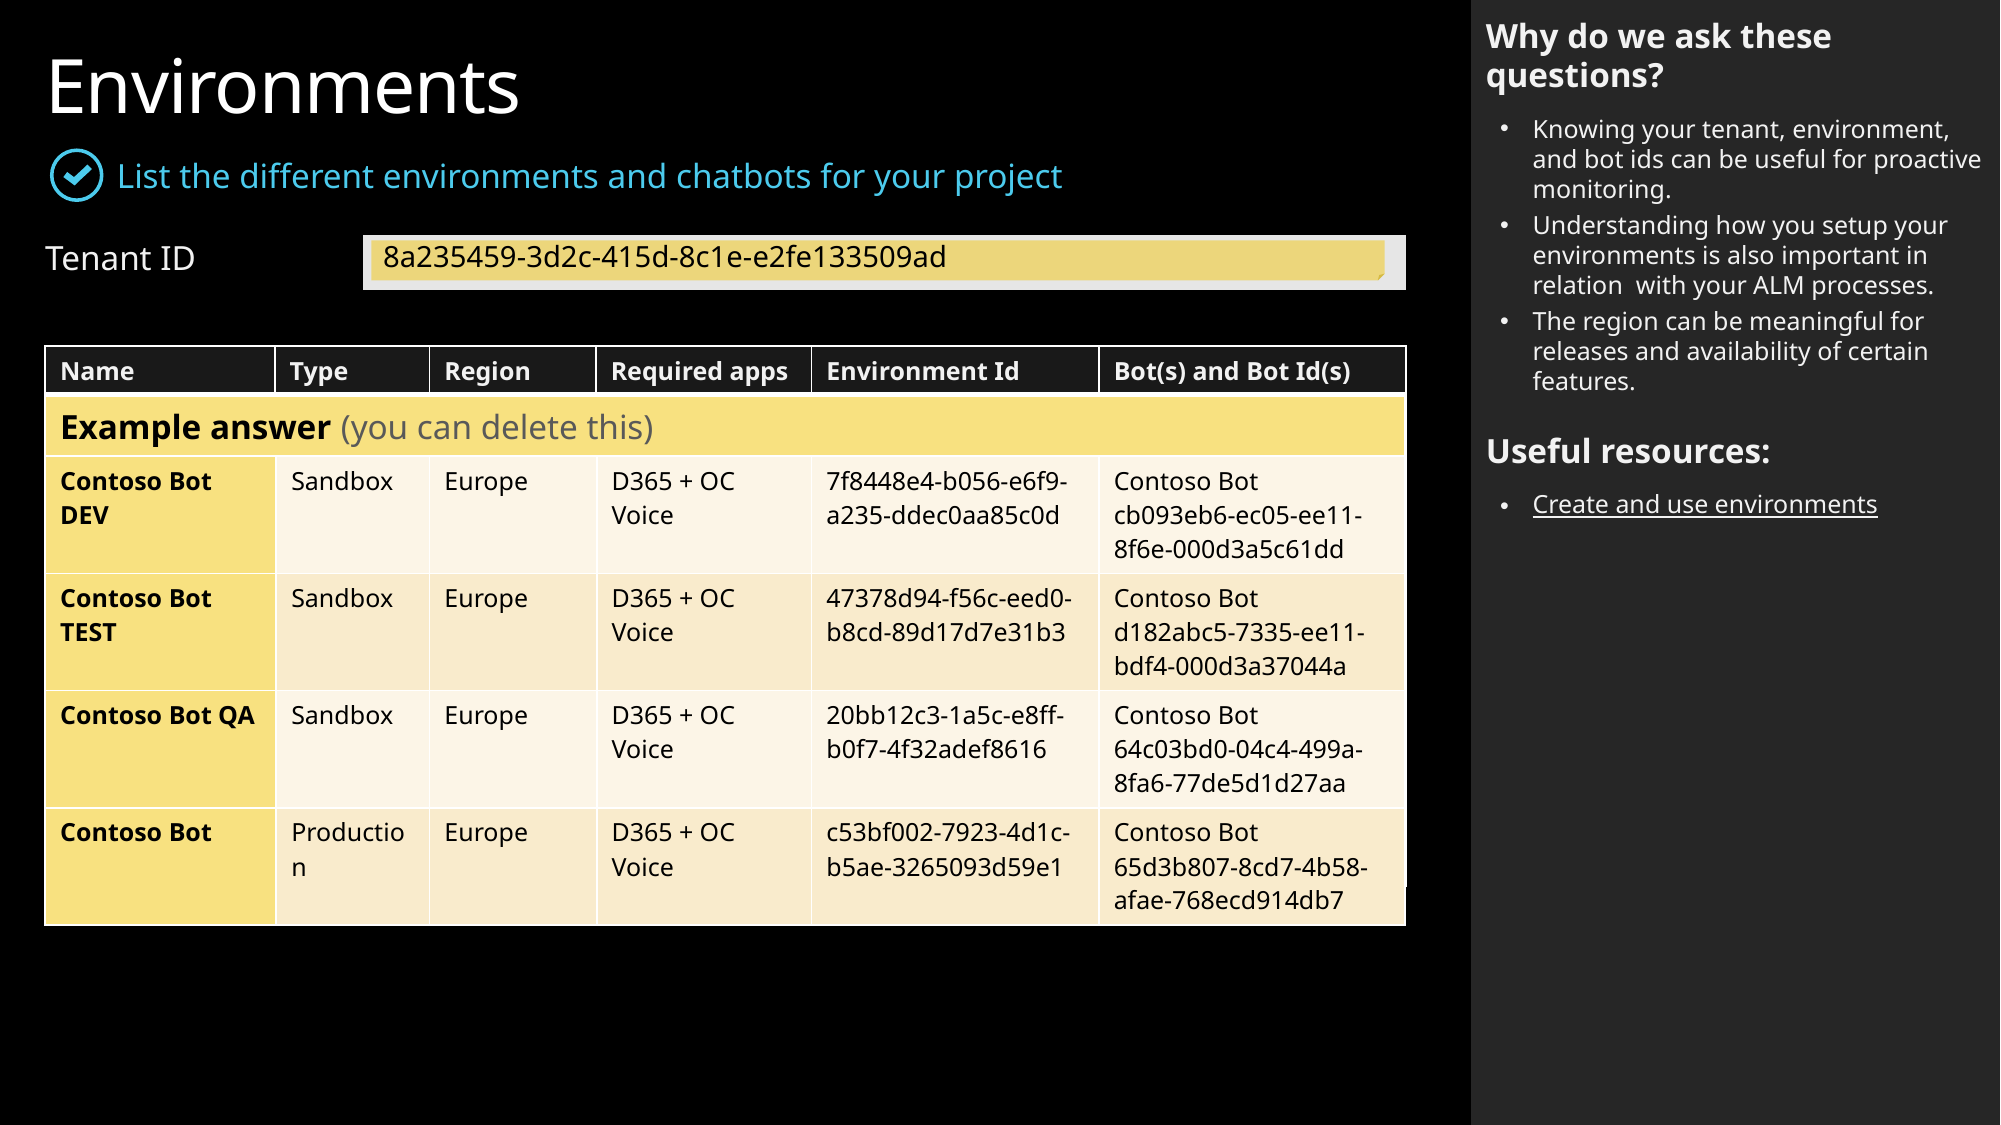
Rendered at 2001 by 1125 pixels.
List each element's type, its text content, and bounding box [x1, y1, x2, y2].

table_cell Contoso Bot 65d3b807-8cd7-4b58-afae-768ecd914db7 [1100, 809, 1404, 924]
table_cell Sandbox [277, 457, 429, 573]
table_cell 7f8448e4-b056-e6f9-a235-ddec0aa85c0d [812, 457, 1098, 573]
table_cell Sandbox [277, 574, 429, 690]
table_header Environment Id [812, 347, 1098, 392]
table_cell Contoso Bot [46, 809, 275, 924]
table_cell Europe [430, 574, 596, 690]
table_header Example answer (you can delete this) [46, 397, 1404, 455]
table_header Required apps [597, 347, 811, 392]
table_header Type [276, 347, 429, 392]
table_cell Contoso Bot d182abc5-7335-ee11-bdf4-000d3a37044a [1100, 574, 1404, 690]
table_cell 47378d94-f56c-eed0-b8cd-89d17d7e31b3 [812, 574, 1098, 690]
table_header Region [430, 347, 595, 392]
table_cell c53bf002-7923-4d1c-b5ae-3265093d59e1 [812, 809, 1098, 924]
table_header Bot(s) and Bot Id(s) [1100, 347, 1405, 392]
table_cell D365 + OC Voice [598, 809, 811, 924]
table_cell D365 + OC Voice [598, 574, 811, 690]
table_header Name [46, 347, 274, 392]
table_header Tenant ID [45, 235, 363, 290]
table_cell D365 + OC Voice [598, 457, 811, 573]
table_cell D365 + OC Voice [598, 691, 811, 807]
table_cell Contoso Bot cb093eb6-ec05-ee11-8f6e-000d3a5c61dd [1100, 457, 1404, 573]
table_cell Contoso Bot 64c03bd0-04c4-499a-8fa6-77de5d1d27aa [1100, 691, 1404, 807]
table_cell Europe [430, 457, 596, 573]
list Environments [45, 38, 1427, 130]
text_box 8a235459-3d2c-415d-8c1e-e2fe133509ad [371, 240, 1385, 281]
table_cell Production [277, 809, 429, 924]
list Why do we ask these questions? Knowing your tenant, environment, and bot ids can be useful for proactive monitoring. Understanding how you setup your environments is also important in relation with your ALM processes. The region can be meaningful for releases and availability of certain features. Useful resources: Create and use environments [1471, 0, 2000, 470]
table_cell Sandbox [277, 691, 429, 807]
list List the different environments and chatbots for your project [116, 155, 1427, 196]
table_cell Contoso Bot QA [46, 691, 275, 807]
table_cell 20bb12c3-1a5c-e8ff-b0f7-4f32adef8616 [812, 691, 1098, 807]
table_cell Contoso Bot DEV [46, 457, 275, 573]
table_cell Europe [430, 691, 596, 807]
table_header [363, 235, 1406, 290]
table_cell Europe [430, 809, 596, 924]
table_cell Contoso Bot TEST [46, 574, 275, 690]
